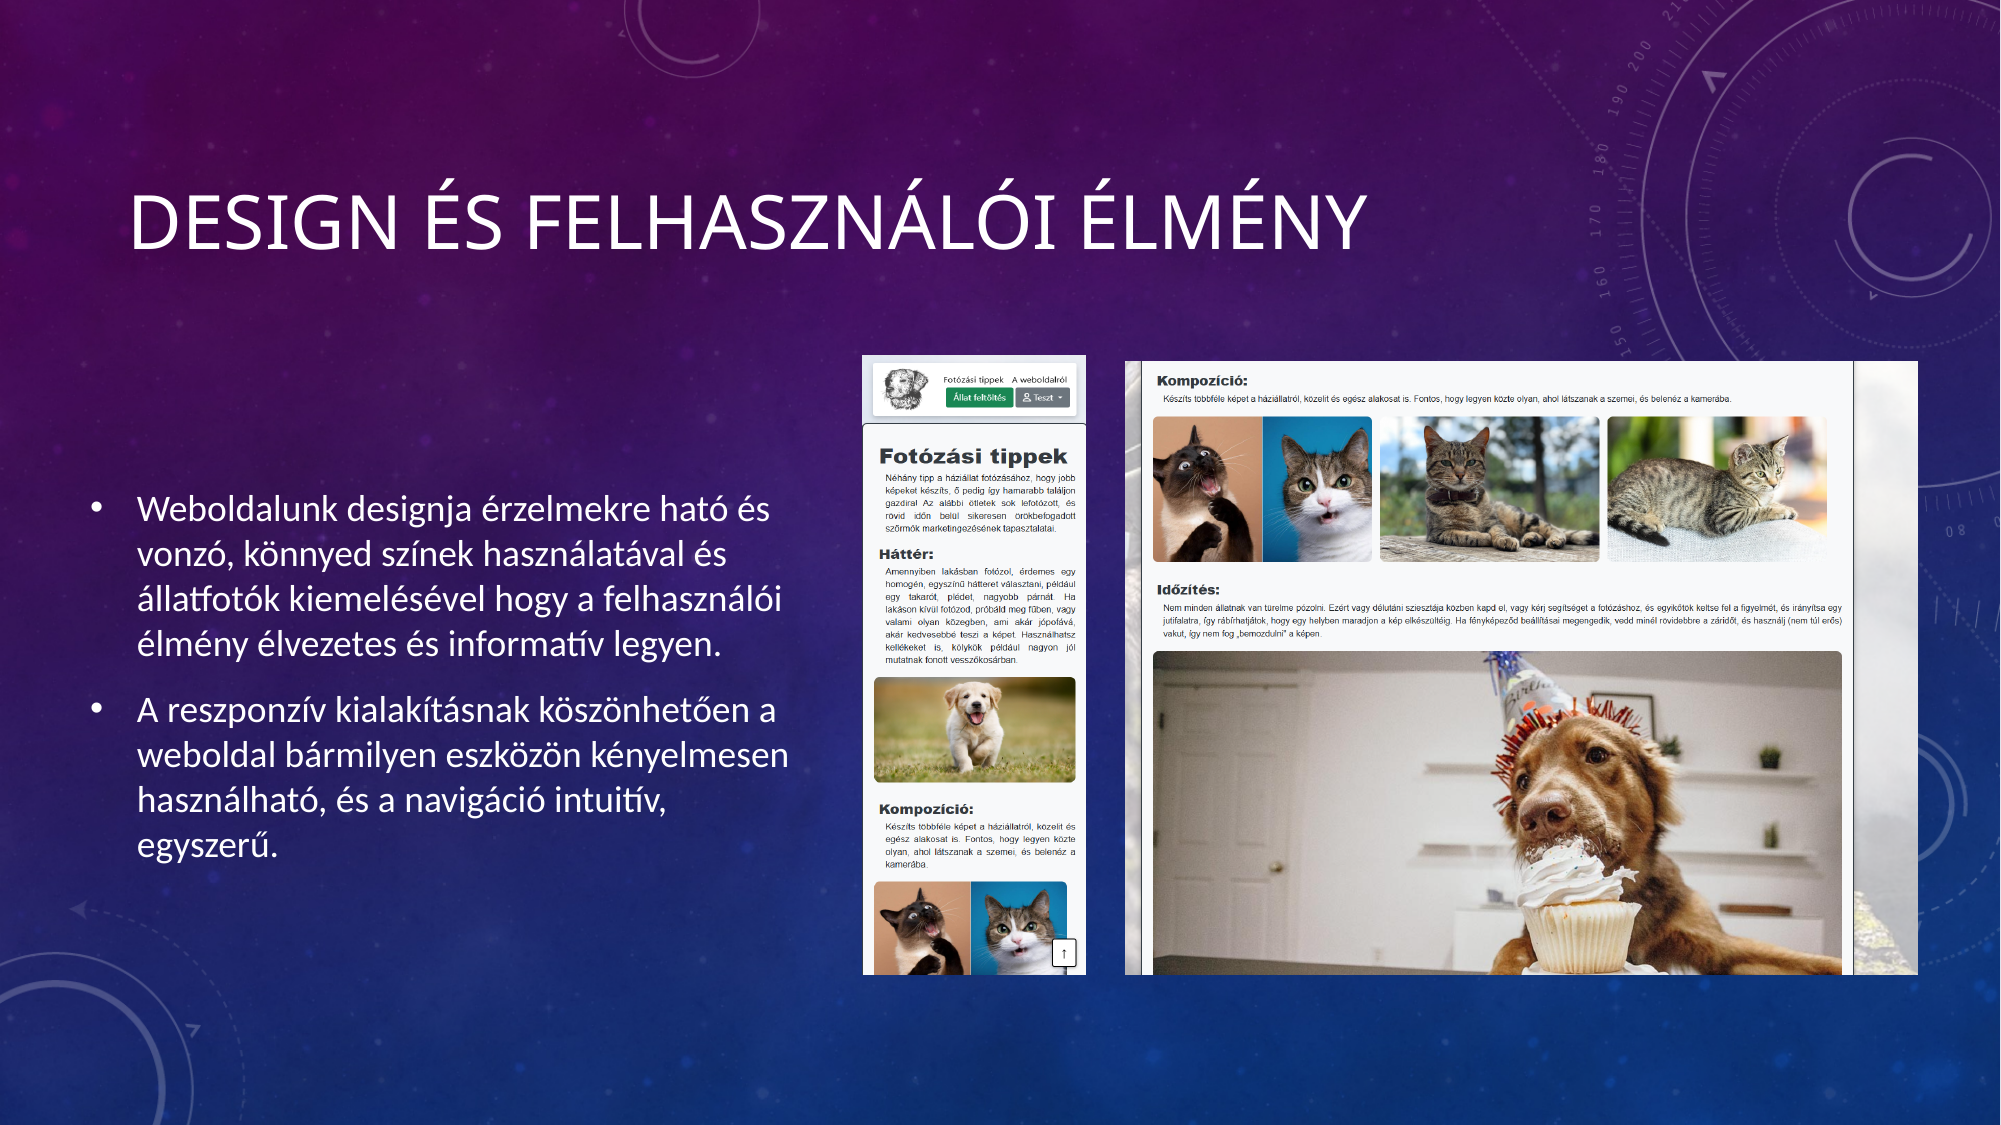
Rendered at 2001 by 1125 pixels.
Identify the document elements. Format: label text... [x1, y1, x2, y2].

list Weboldalunk designja érzelmekre ható és vonzó, könnyed színek használatával és állatfotók kiemelésével hogy a felhasználói élmény élvezetes és informatív legyen. A reszponzív kialakításnak köszönhetően a weboldal bármilyen eszközön kényelmesen használható, és a navigáció intuitív, egyszerű. [75, 375, 811, 974]
picture [0, 0, 2001, 1125]
title Design és Felhasználói Élmény [112, 99, 1775, 339]
